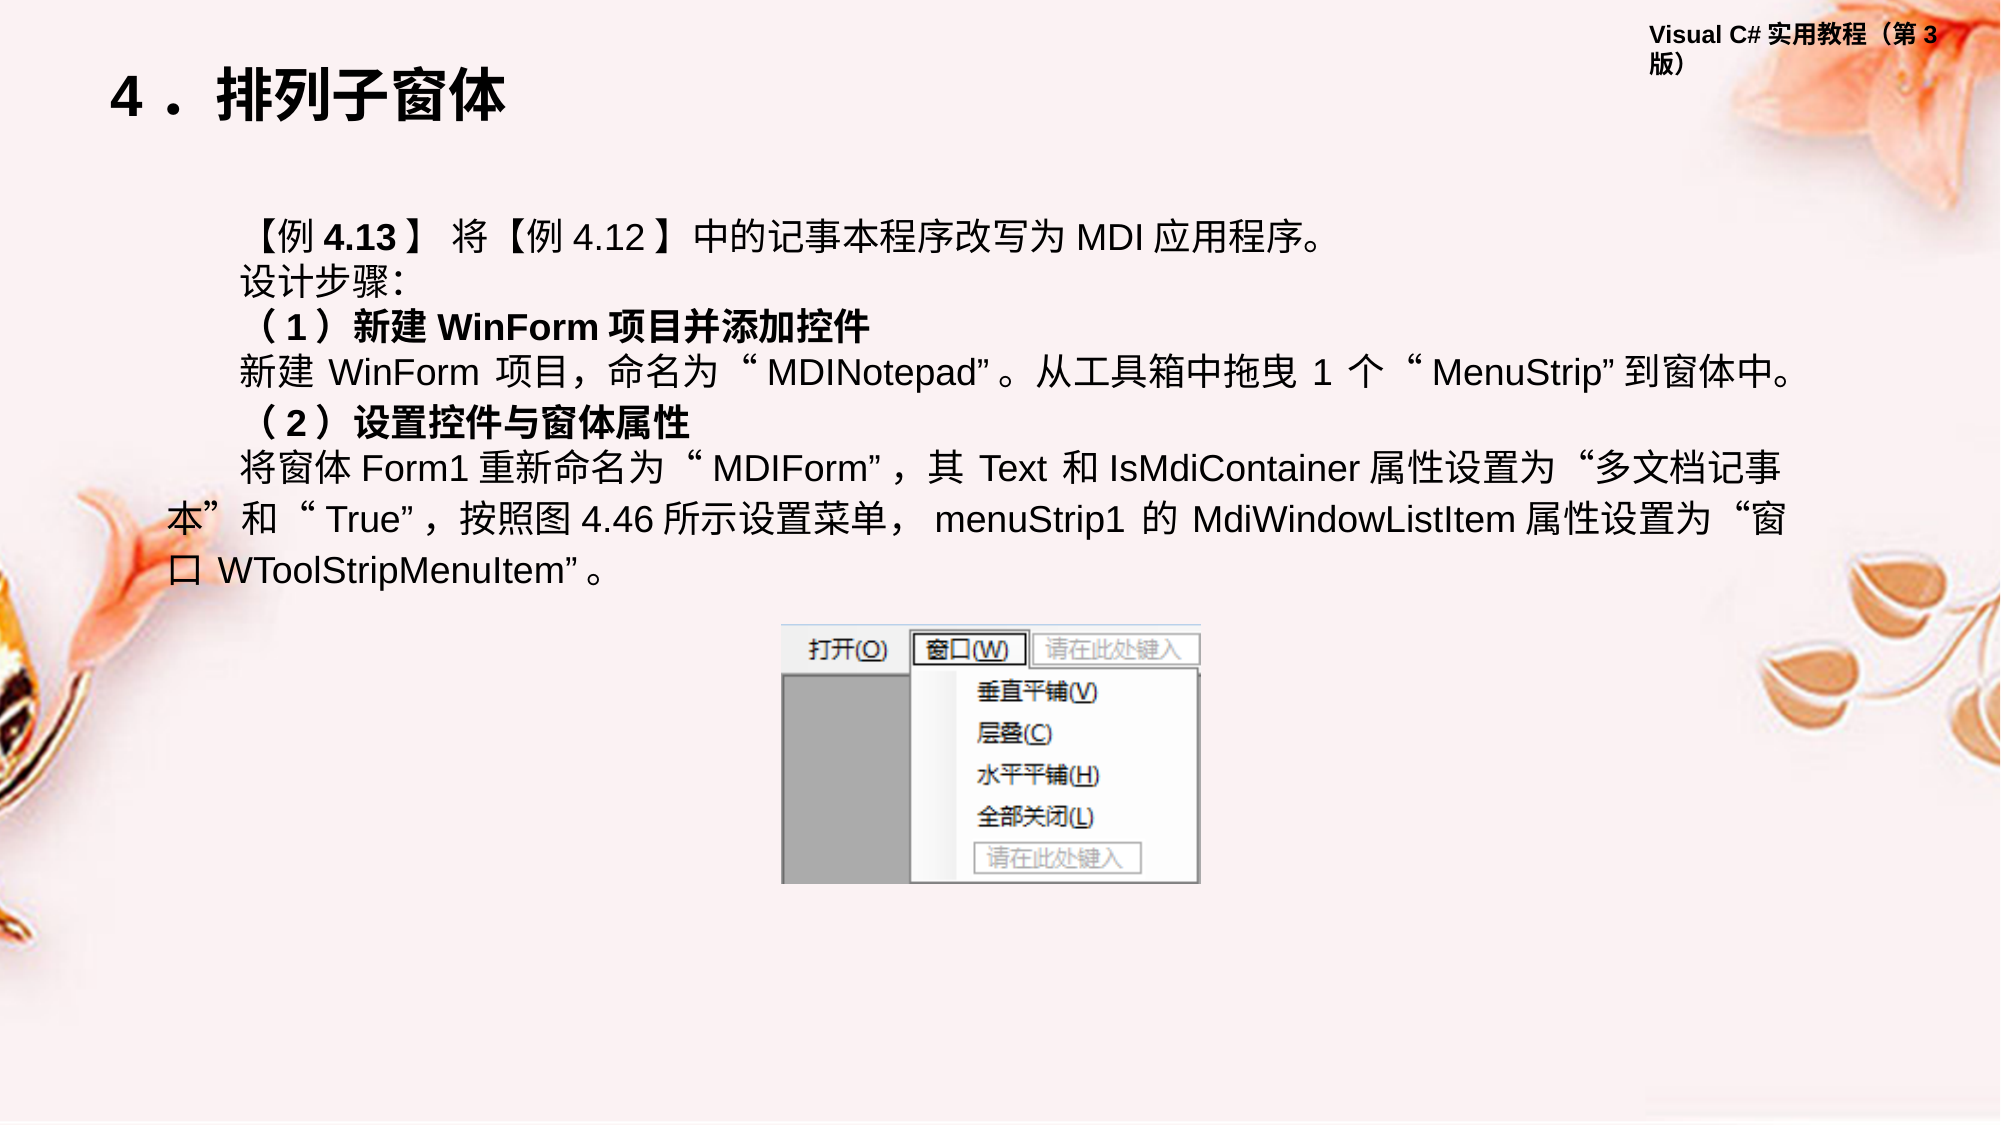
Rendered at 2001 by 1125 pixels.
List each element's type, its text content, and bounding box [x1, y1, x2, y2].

picture [0, 0, 2001, 1125]
text_box 【例4.13】 将【例4.12】中的记事本程序改写为MDI应用程序。 设计步骤： （1）新建WinForm项目并添加控件 新建 WinForm 项目，命名为“MDINotepad”。从工具箱中拖曳 1 个“MenuStrip”到窗体中。 （2）设置控件与窗体属性 将窗体Form1重新命名为“MDIForm”，其 Text 和IsMdiContainer属性设置为“多文档记事本”和“True”，按照图4.46所示设置菜单，menuStrip1 的 MdiWindowListItem属性设置为“窗口 WToolStripMenuItem”。 [151, 205, 1830, 606]
text_box 4．排列子窗体 [96, 58, 1047, 136]
